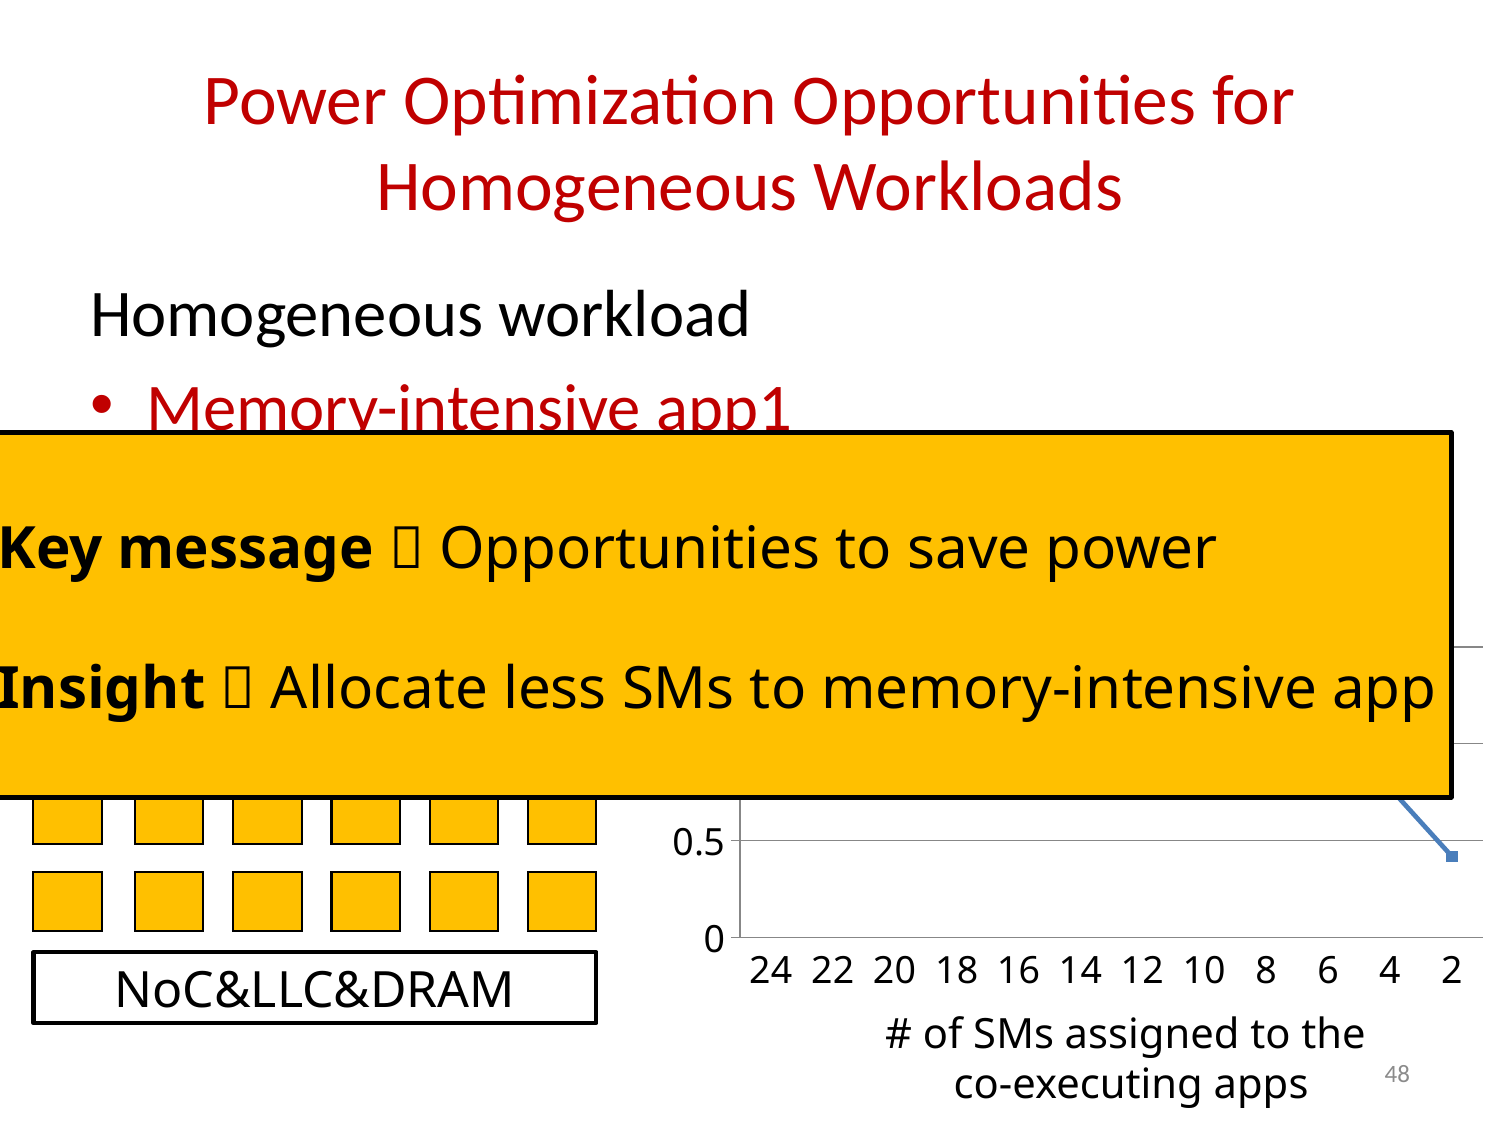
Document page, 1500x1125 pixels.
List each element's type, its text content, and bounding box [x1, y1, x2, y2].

list Homogeneous workload Memory-intensive app1 Memory-intensive app2 [75, 262, 1500, 513]
text_box [134, 871, 204, 931]
text_box [331, 871, 400, 931]
text_box [429, 871, 499, 931]
text_box [528, 798, 597, 845]
text_box [33, 871, 102, 931]
chart [655, 514, 1500, 1107]
text_box [233, 798, 302, 845]
text_box [331, 798, 400, 845]
text_box [233, 871, 302, 931]
list Homogeneous workload Memory-intensive app1 Memory-intensive app2 [75, 798, 649, 1106]
text_box NoC&LLC&DRAM [31, 950, 598, 1025]
text_box [429, 798, 499, 845]
title Power Optimization Opportunities for Homogeneous Workloads [0, 45, 1500, 233]
text_box [33, 798, 102, 845]
text_box Key message  Opportunities to save power Insight  Allocate less SMs to memory-intensive app [0, 432, 1452, 798]
text_box [134, 798, 204, 845]
text_box [528, 871, 597, 931]
